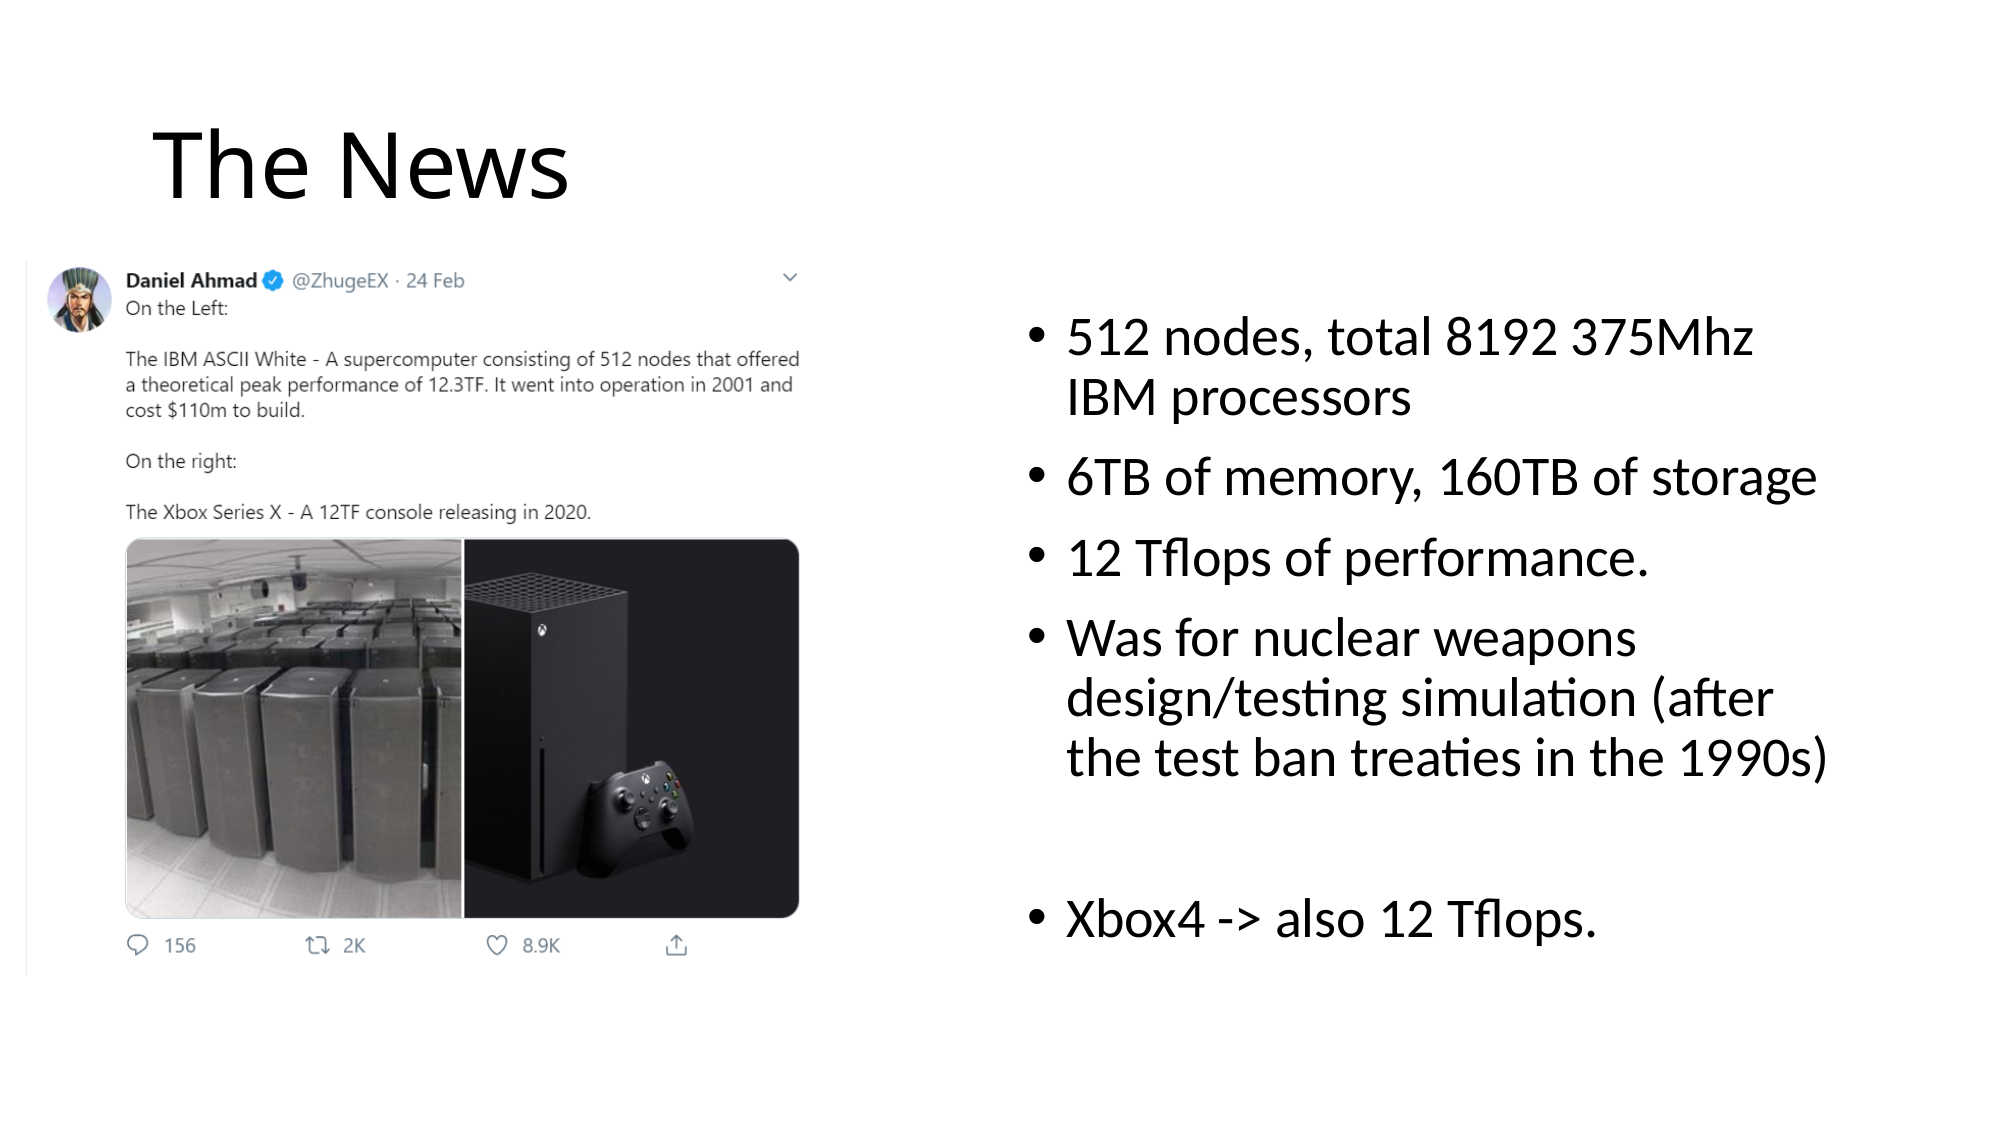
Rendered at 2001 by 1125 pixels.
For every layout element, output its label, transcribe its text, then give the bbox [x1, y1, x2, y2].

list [25, 261, 809, 976]
list 512 nodes, total 8192 375Mhz IBM processors 6TB of memory, 160TB of storage 12 Tflops of performance. Was for nuclear weapons design/testing simulation (after the test ban treaties in the 1990s) Xbox4 -> also 12 Tflops. [1012, 299, 1863, 1014]
title The News [137, 59, 1863, 278]
